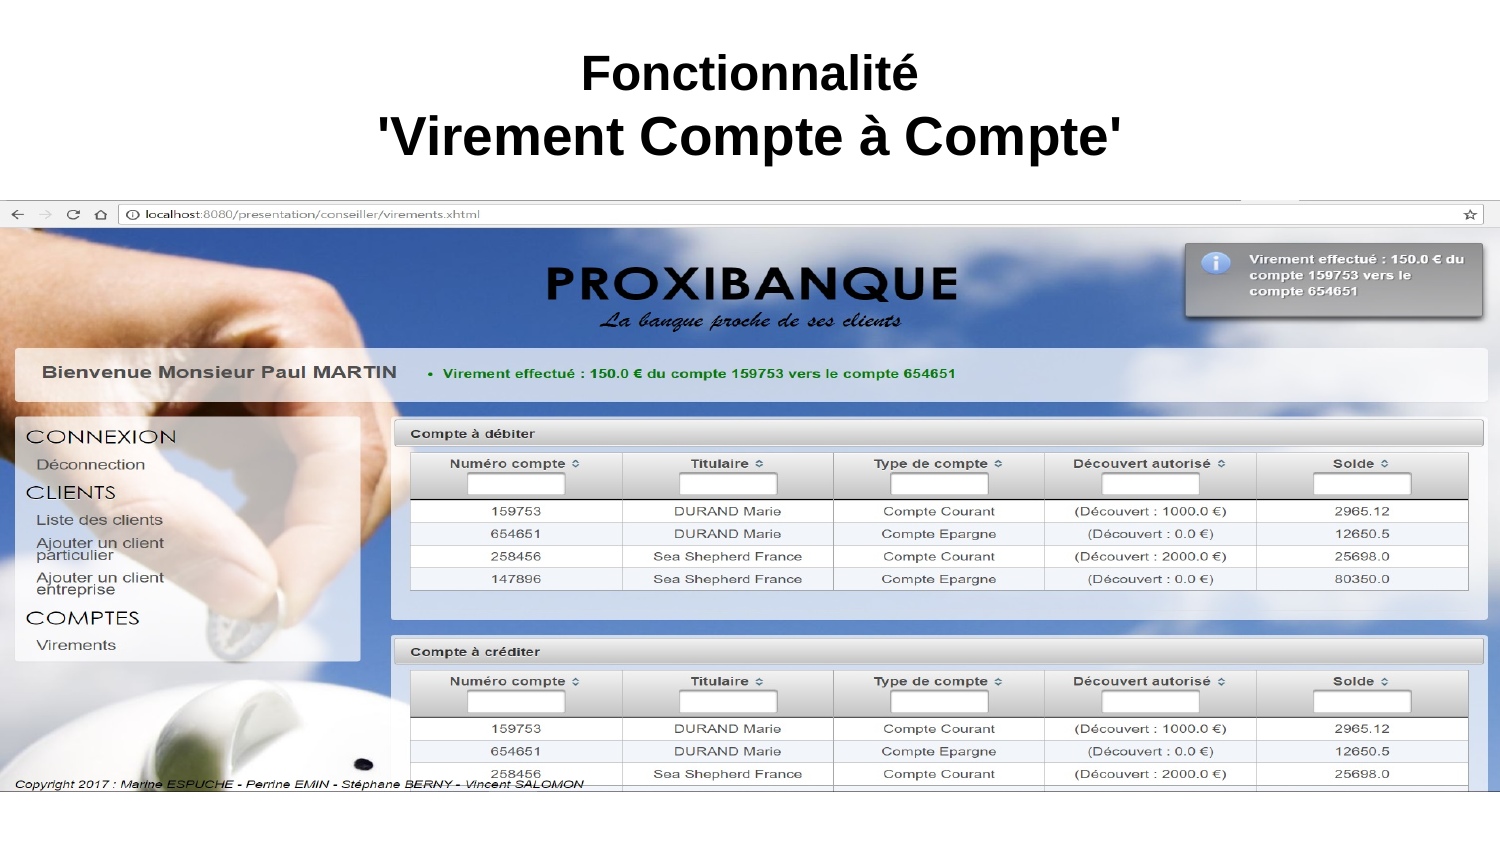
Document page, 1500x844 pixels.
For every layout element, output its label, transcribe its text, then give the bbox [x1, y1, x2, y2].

title Fonctionnalité 'Virement Compte à Compte' [75, 33, 1425, 175]
picture [0, 200, 1500, 792]
